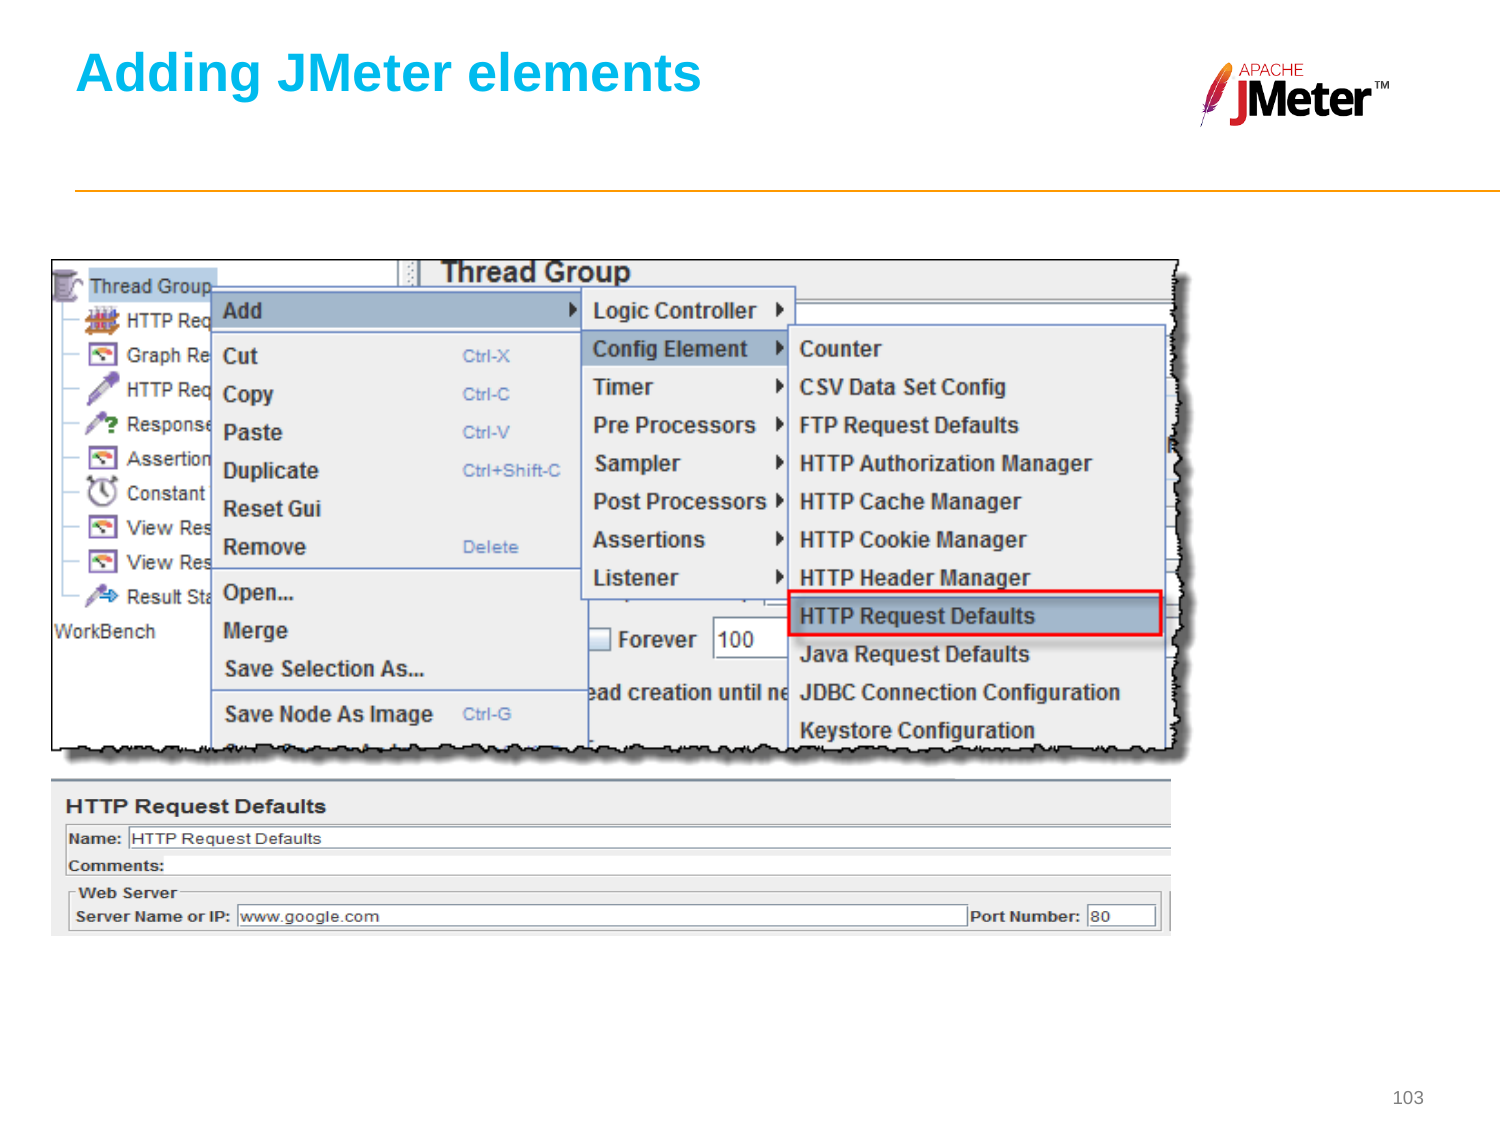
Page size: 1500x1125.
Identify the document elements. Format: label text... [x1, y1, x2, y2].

picture [50, 259, 1212, 937]
title Adding JMeter elements [75, 27, 1422, 157]
